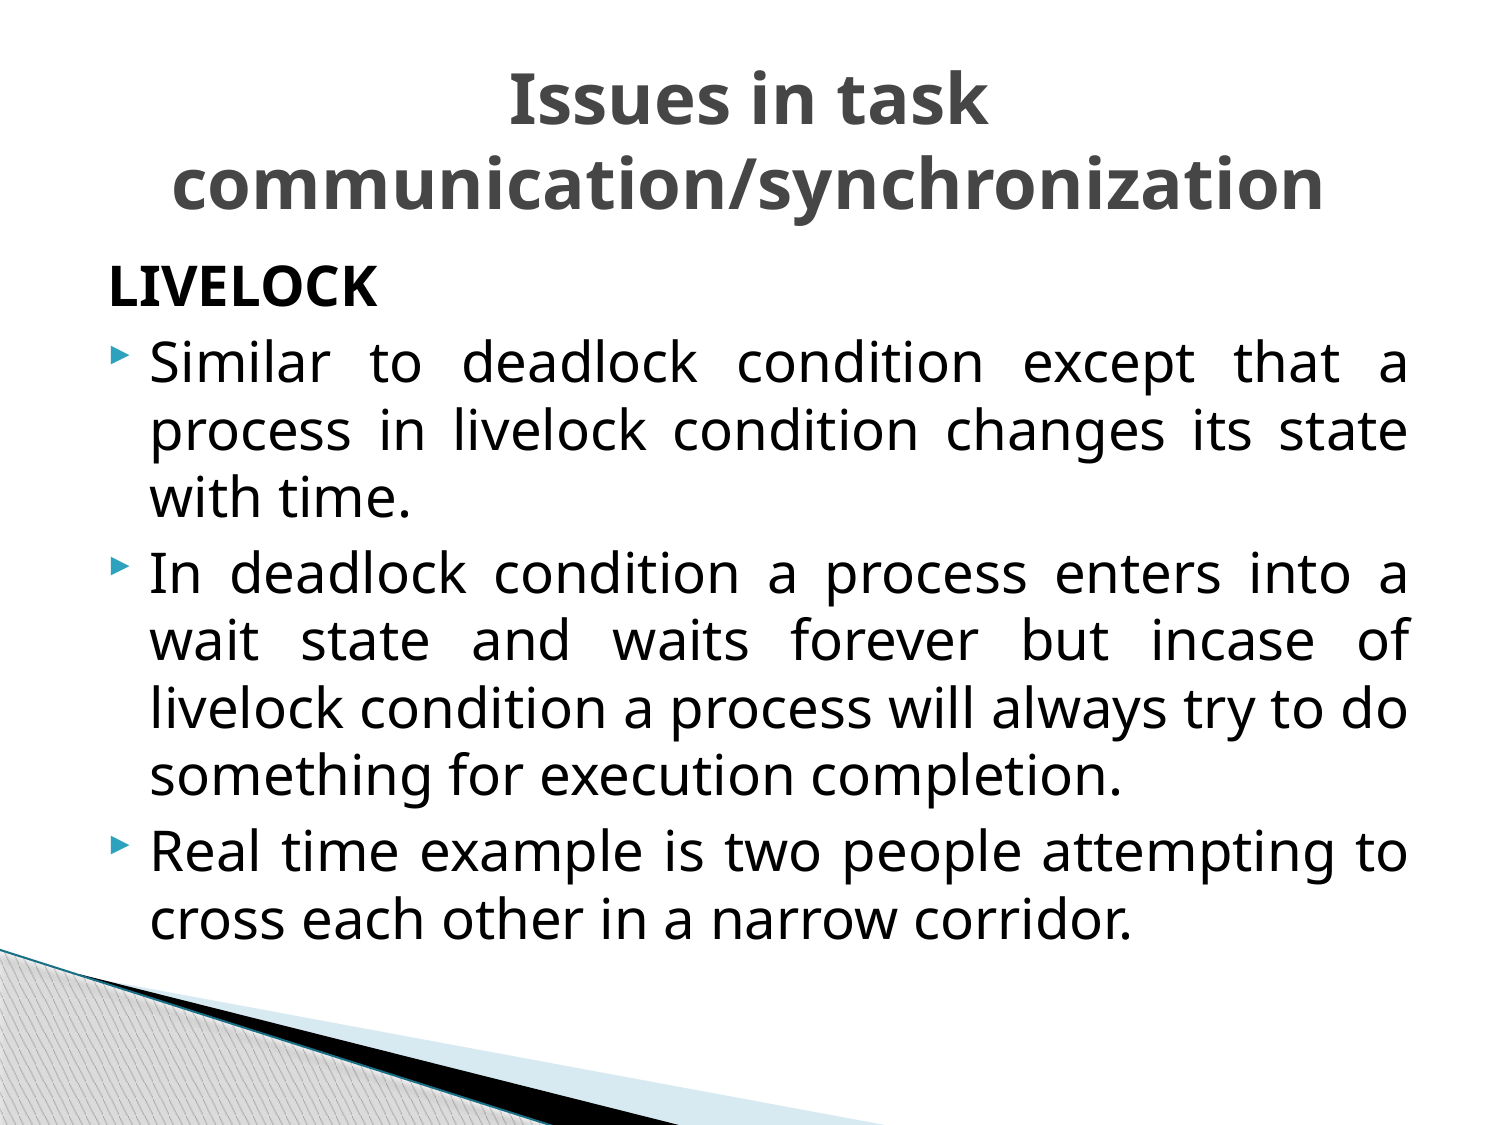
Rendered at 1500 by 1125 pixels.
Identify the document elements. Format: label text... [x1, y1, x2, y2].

title Issues in task communication/synchronization [75, 45, 1425, 233]
list LIVELOCK Similar to deadlock condition except that a process in livelock condition changes its state with time. In deadlock condition a process enters into a wait state and waits forever but incase of livelock condition a process will always try to do something for execution completion. Real time example is two people attempting to cross each other in a narrow corridor. [75, 243, 1425, 986]
